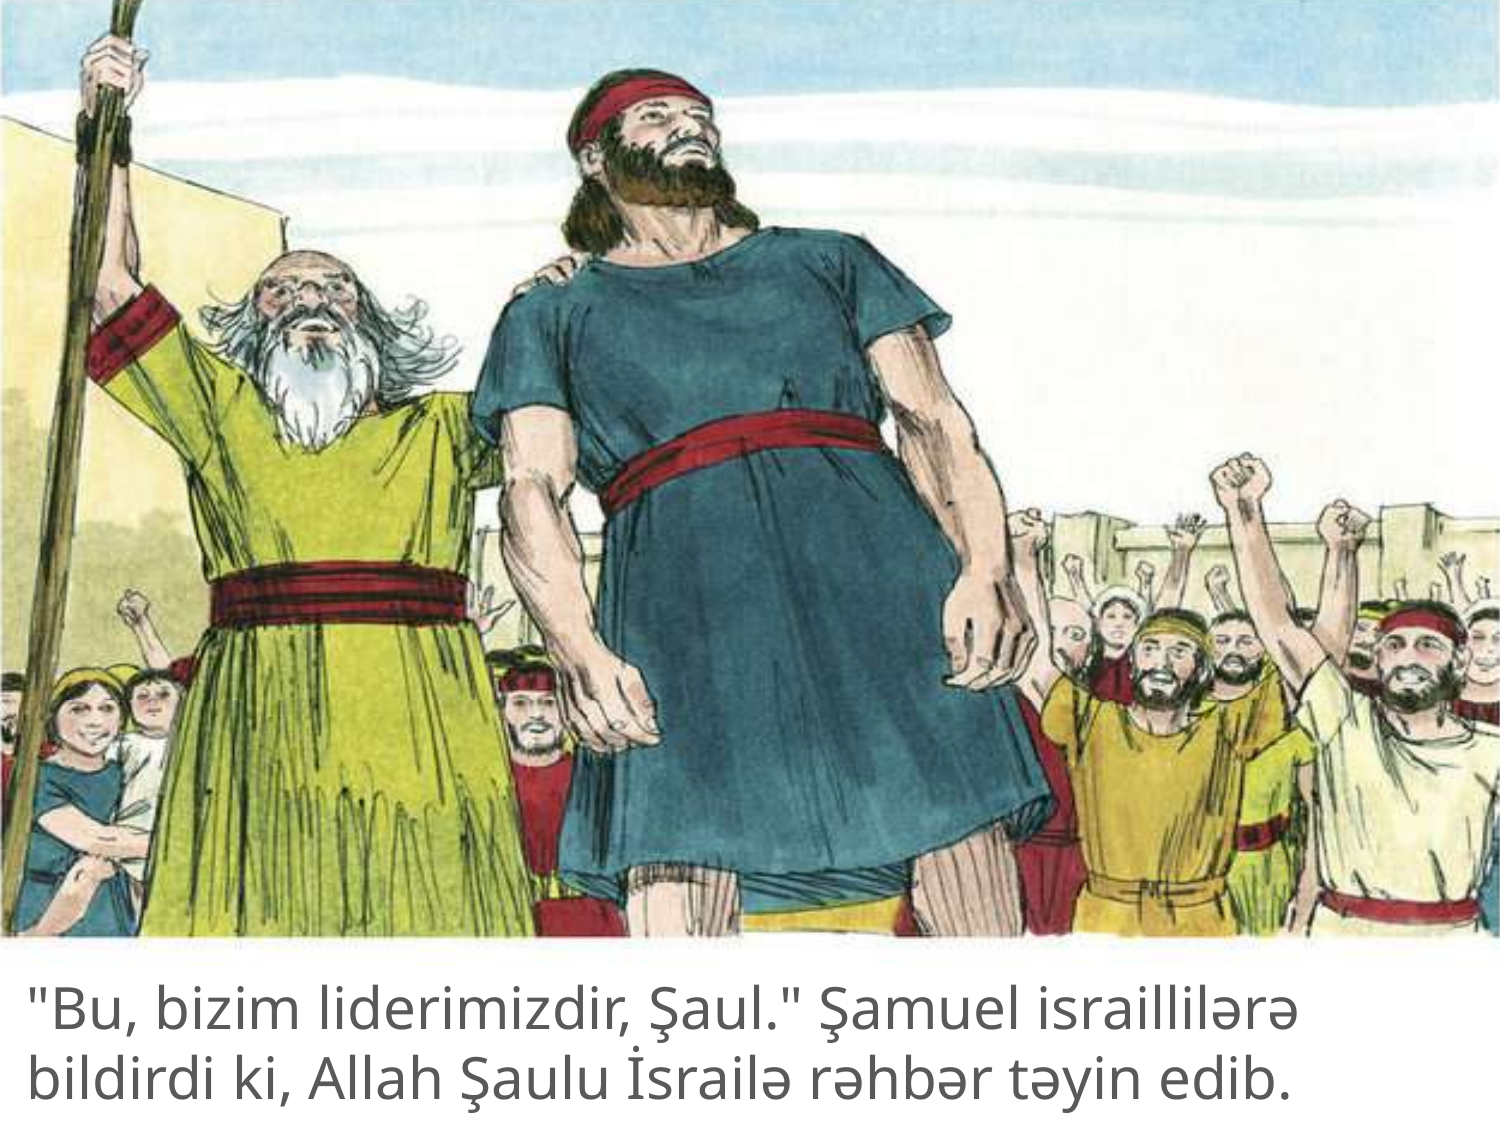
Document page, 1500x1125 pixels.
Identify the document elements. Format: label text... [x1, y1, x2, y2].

picture [0, 0, 1500, 965]
text_box "Bu, bizim liderimizdir, Şaul." Şamuel israillilərə bildirdi ki, Allah Şaulu İsrailə rəhbər təyin edib. [11, 974, 1498, 1119]
